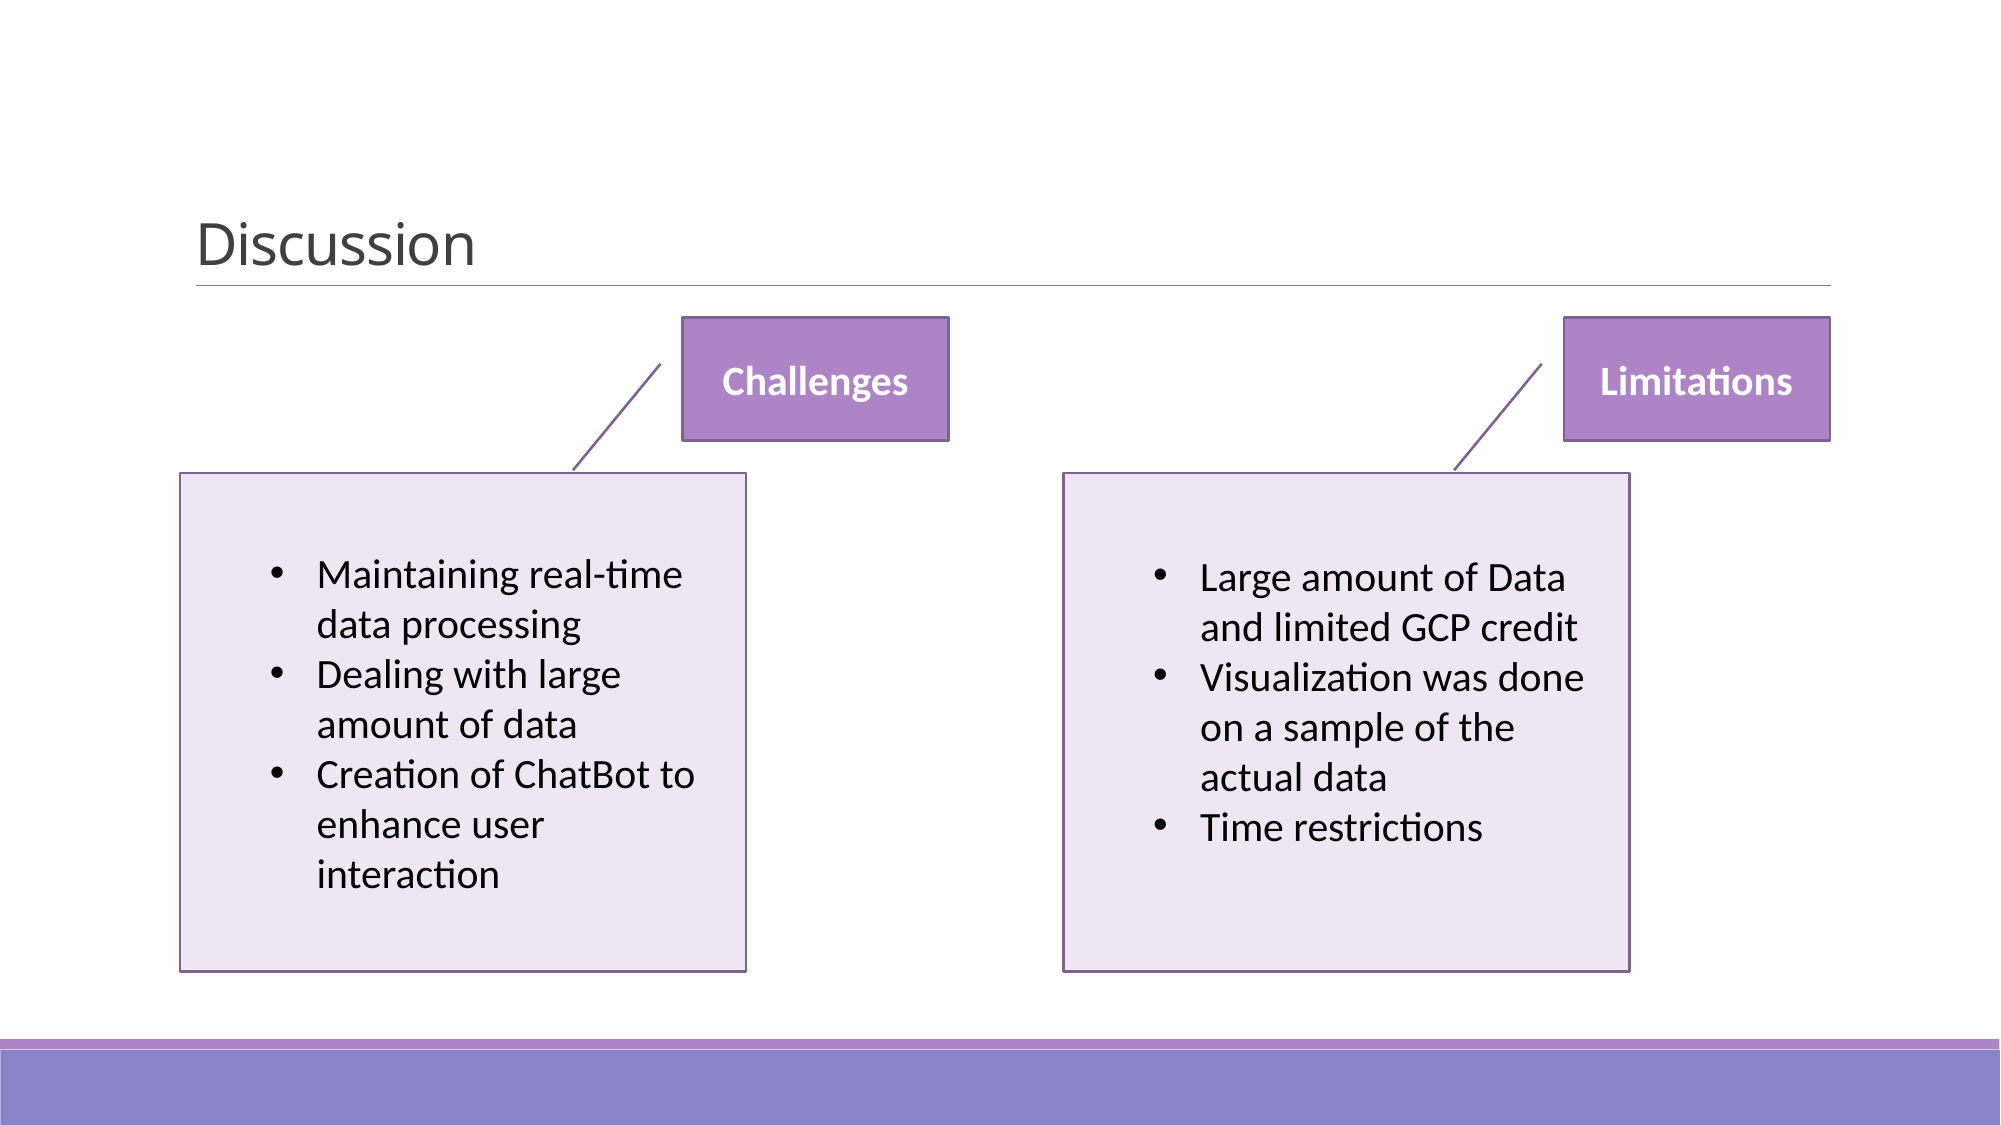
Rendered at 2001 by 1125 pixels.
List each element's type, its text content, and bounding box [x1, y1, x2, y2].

title Discussion [180, 47, 1830, 285]
text_box Large amount of Data and limited GCP credit Visualization was done on a sample of the actual data Time restrictions [1062, 472, 1631, 973]
text_box Maintaining real-time data processing Dealing with large amount of data Creation of ChatBot to enhance user interaction [179, 472, 747, 973]
text_box Limitations [1453, 362, 1543, 472]
text_box Challenges [571, 362, 662, 472]
text_box Challenges [681, 316, 950, 442]
text_box Limitations [1563, 316, 1831, 442]
